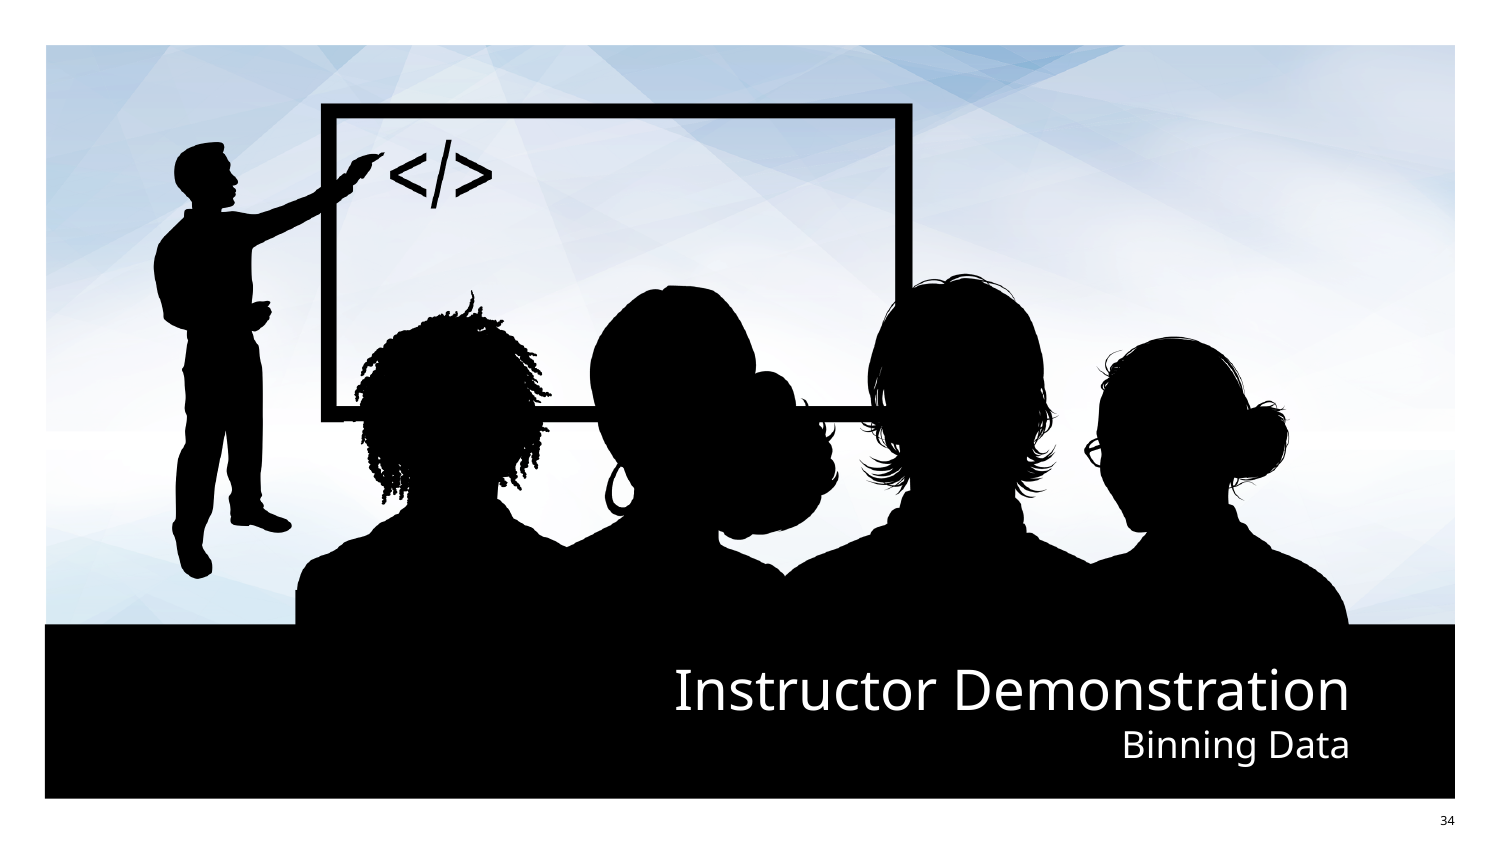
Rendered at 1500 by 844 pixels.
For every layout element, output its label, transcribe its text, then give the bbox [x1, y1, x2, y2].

picture [45, 0, 1468, 630]
title Binning Data [0, 719, 1500, 799]
